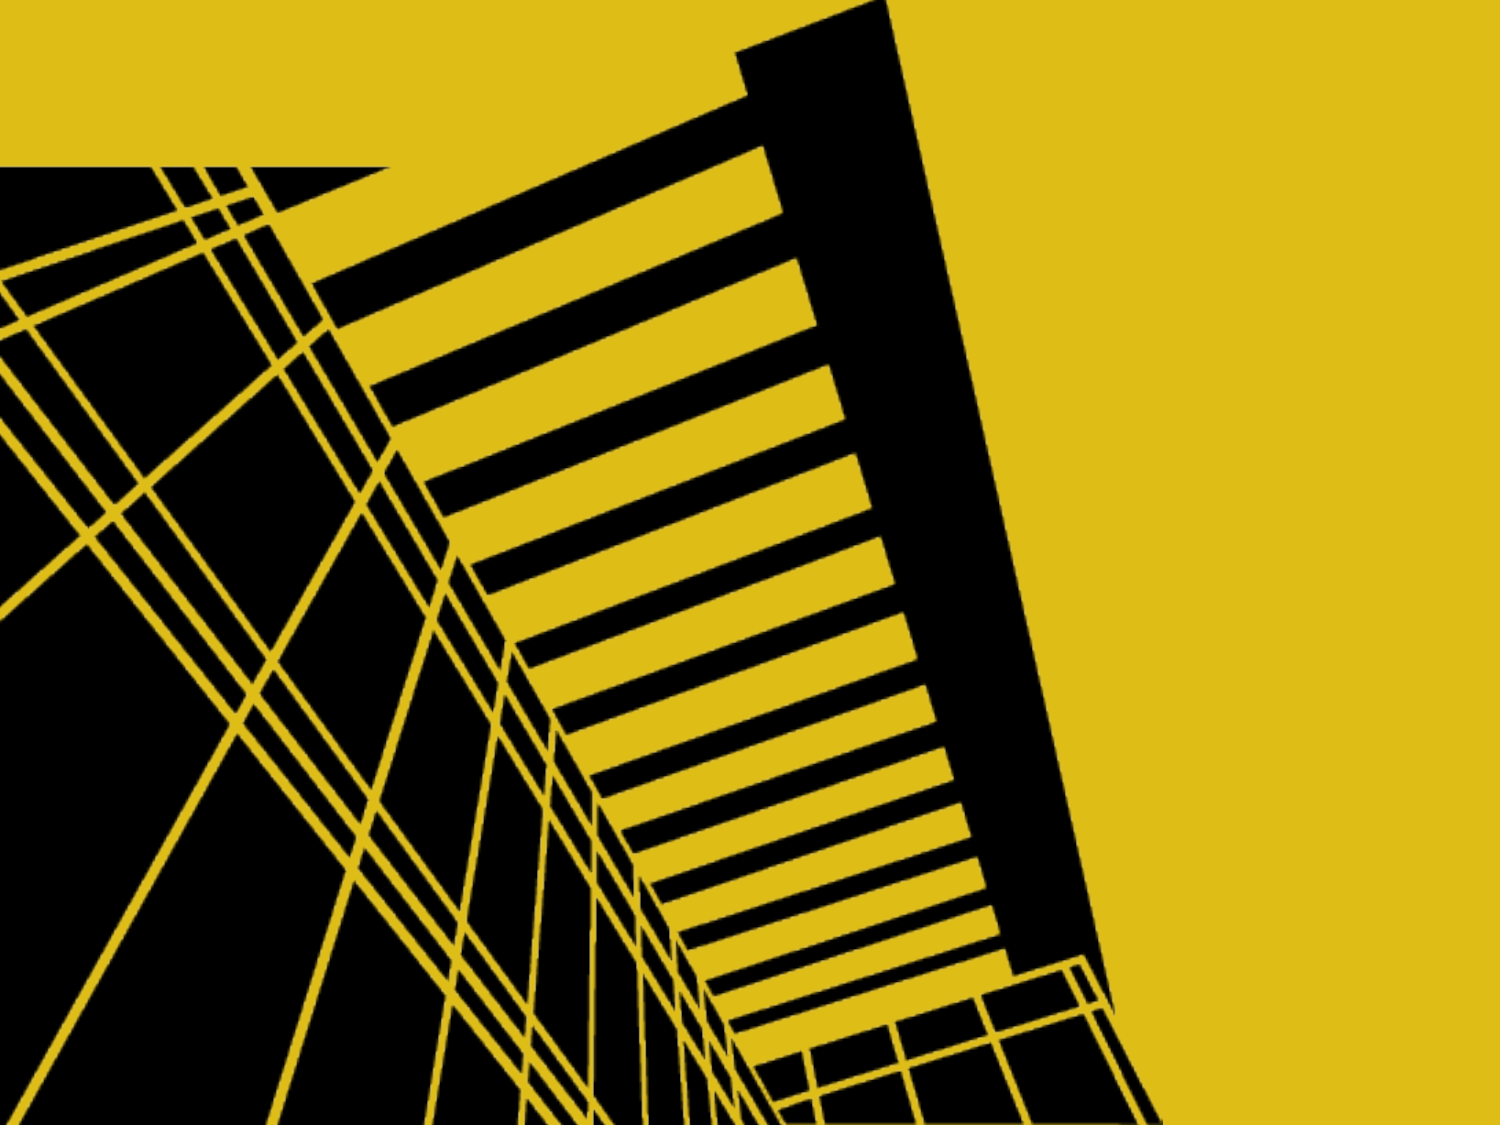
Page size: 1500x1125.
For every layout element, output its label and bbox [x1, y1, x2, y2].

picture [0, 0, 1163, 1125]
